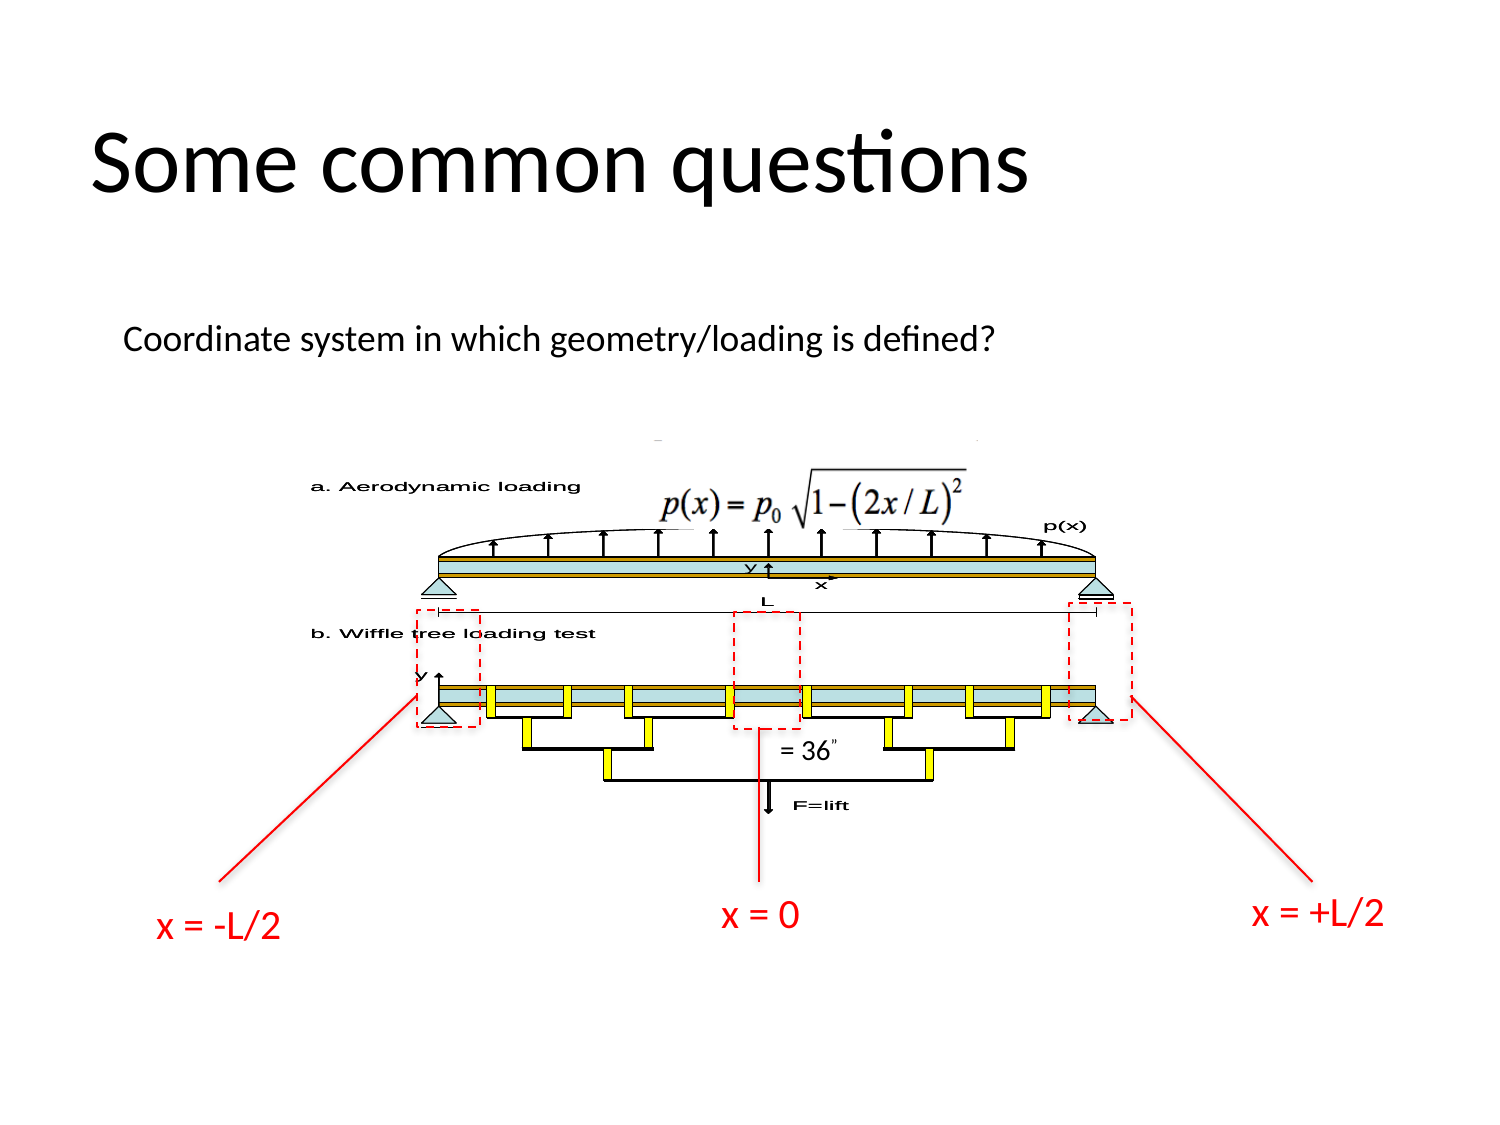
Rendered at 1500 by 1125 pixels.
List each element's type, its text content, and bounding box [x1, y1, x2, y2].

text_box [1130, 695, 1313, 883]
text_box [1121, 602, 1133, 721]
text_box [218, 695, 417, 883]
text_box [299, 440, 1117, 817]
text_box x = +L/2 [1236, 877, 1401, 943]
text_box x = -L/2 [141, 890, 297, 955]
title Some common questions [75, 45, 1425, 233]
text_box x = 0 [706, 879, 816, 944]
text_box Coordinate system in which geometry/loading is defined? [108, 306, 1013, 366]
